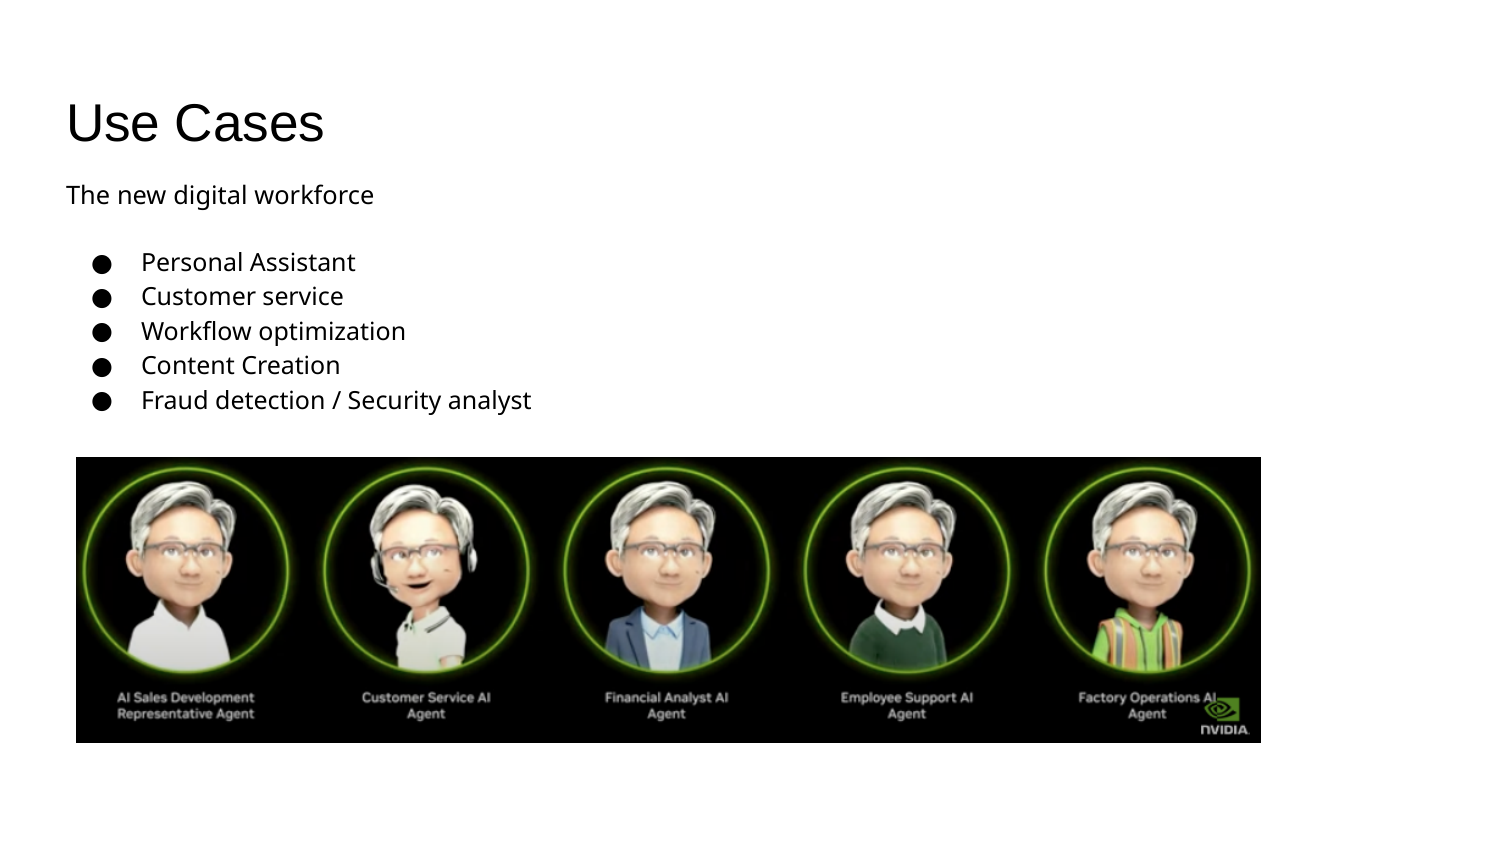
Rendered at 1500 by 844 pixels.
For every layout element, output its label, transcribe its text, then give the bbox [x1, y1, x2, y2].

title Use Cases [51, 72, 1449, 166]
list Personal Assistant Customer service Workflow optimization Content Creation Fraud detection / Security analyst [51, 227, 1449, 445]
picture [75, 457, 1261, 744]
list The new digital workforce [51, 166, 1449, 222]
